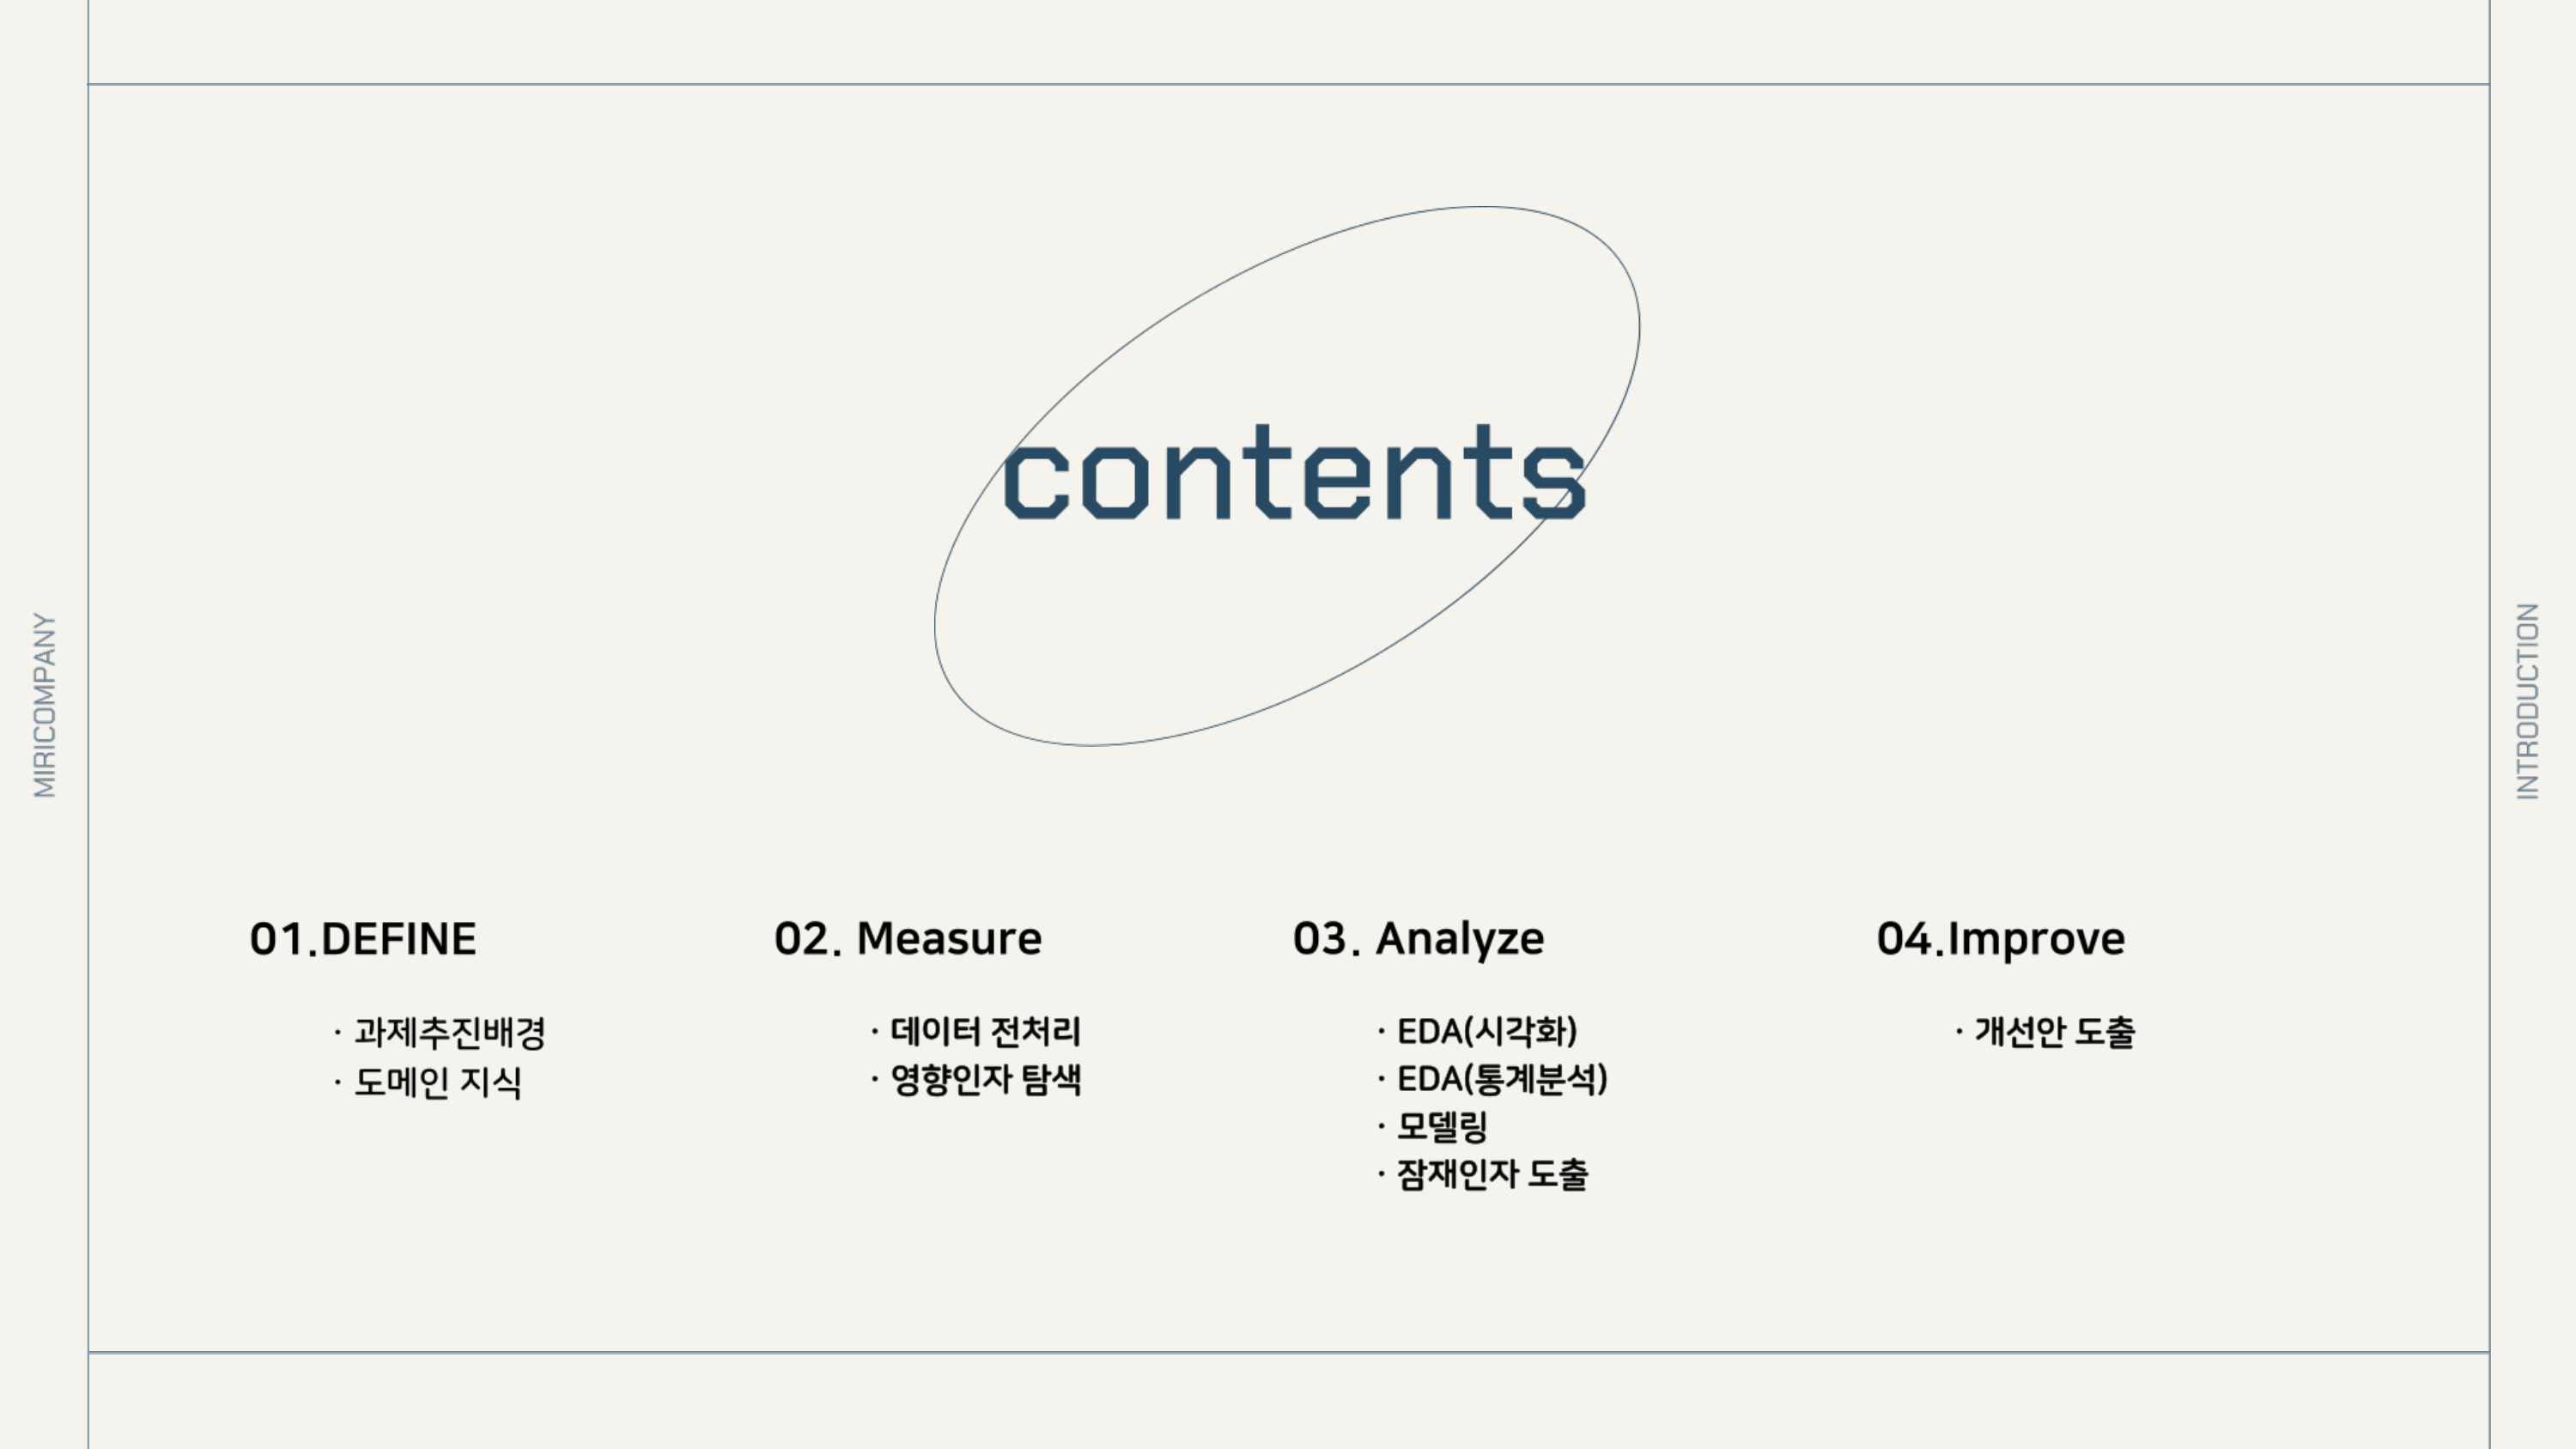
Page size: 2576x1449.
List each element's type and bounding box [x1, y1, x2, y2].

picture [768, 903, 1064, 978]
picture [325, 1004, 562, 1124]
picture [2166, 590, 2576, 1319]
picture [975, 348, 1657, 635]
picture [861, 1005, 1096, 1113]
text_box [933, 206, 1642, 747]
picture [1286, 903, 1566, 985]
picture [0, 599, 497, 1319]
picture [1947, 1005, 2153, 1070]
picture [1870, 903, 2147, 985]
picture [1368, 1005, 1621, 1213]
text_box [87, 0, 2491, 1449]
